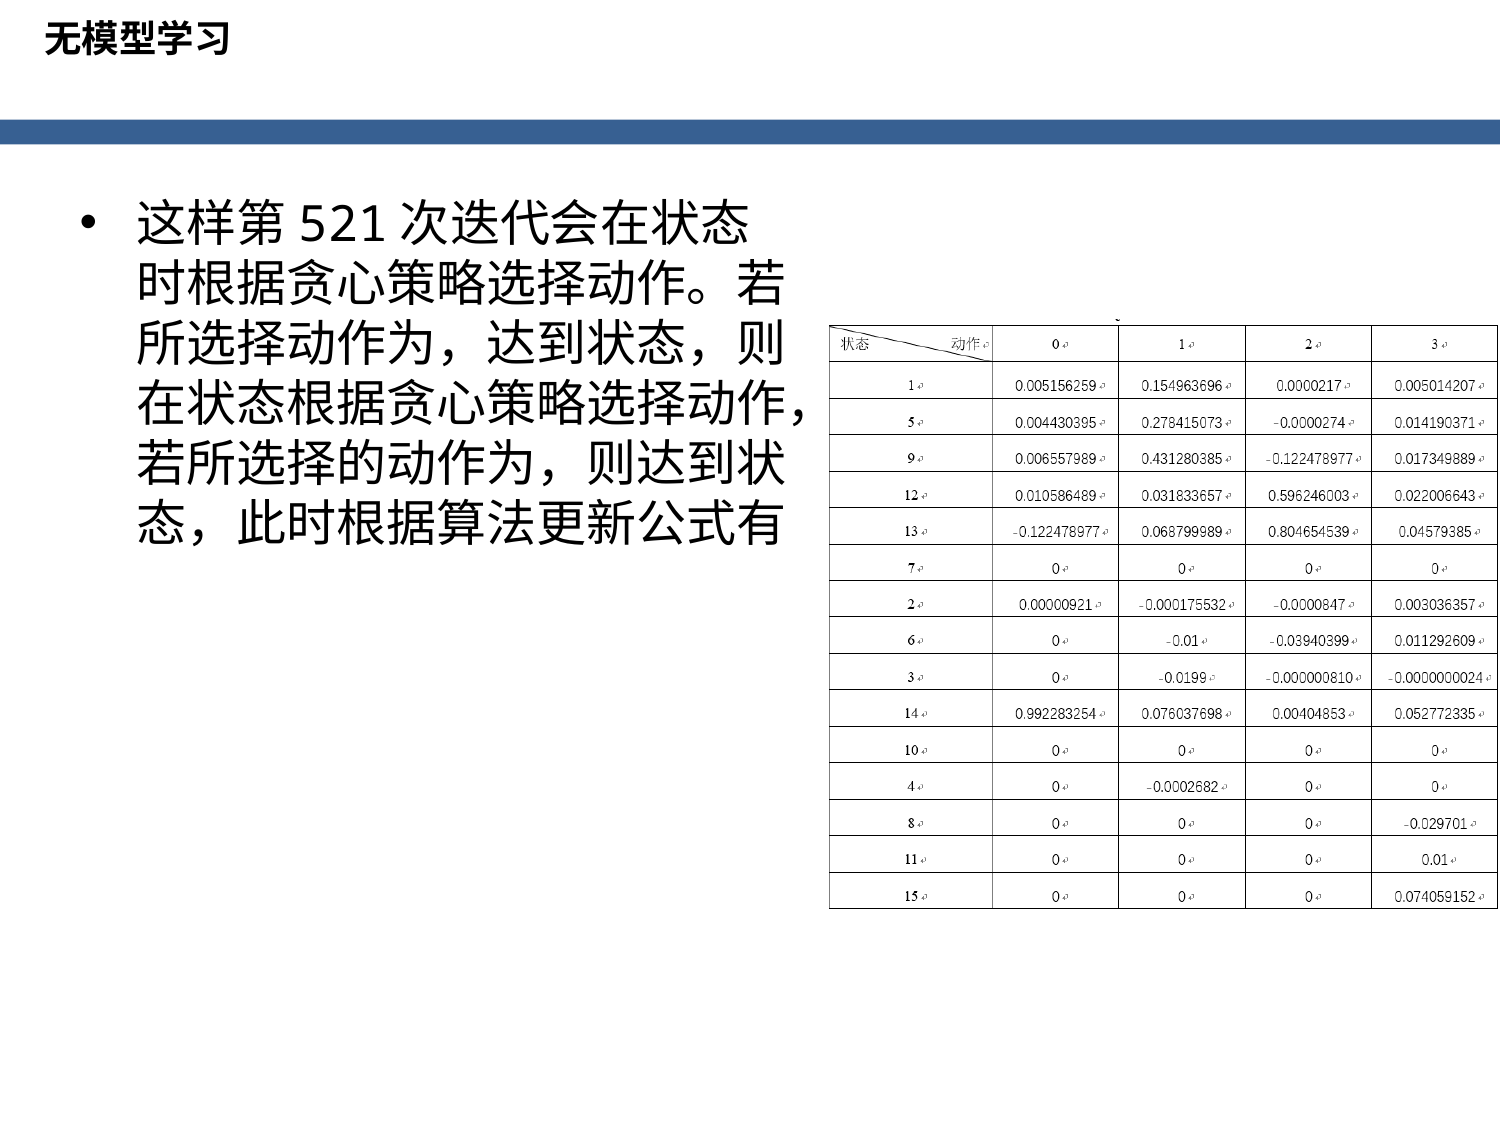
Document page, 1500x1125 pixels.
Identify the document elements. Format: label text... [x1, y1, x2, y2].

title 无模型学习 [29, 7, 1305, 91]
picture [824, 319, 1500, 912]
